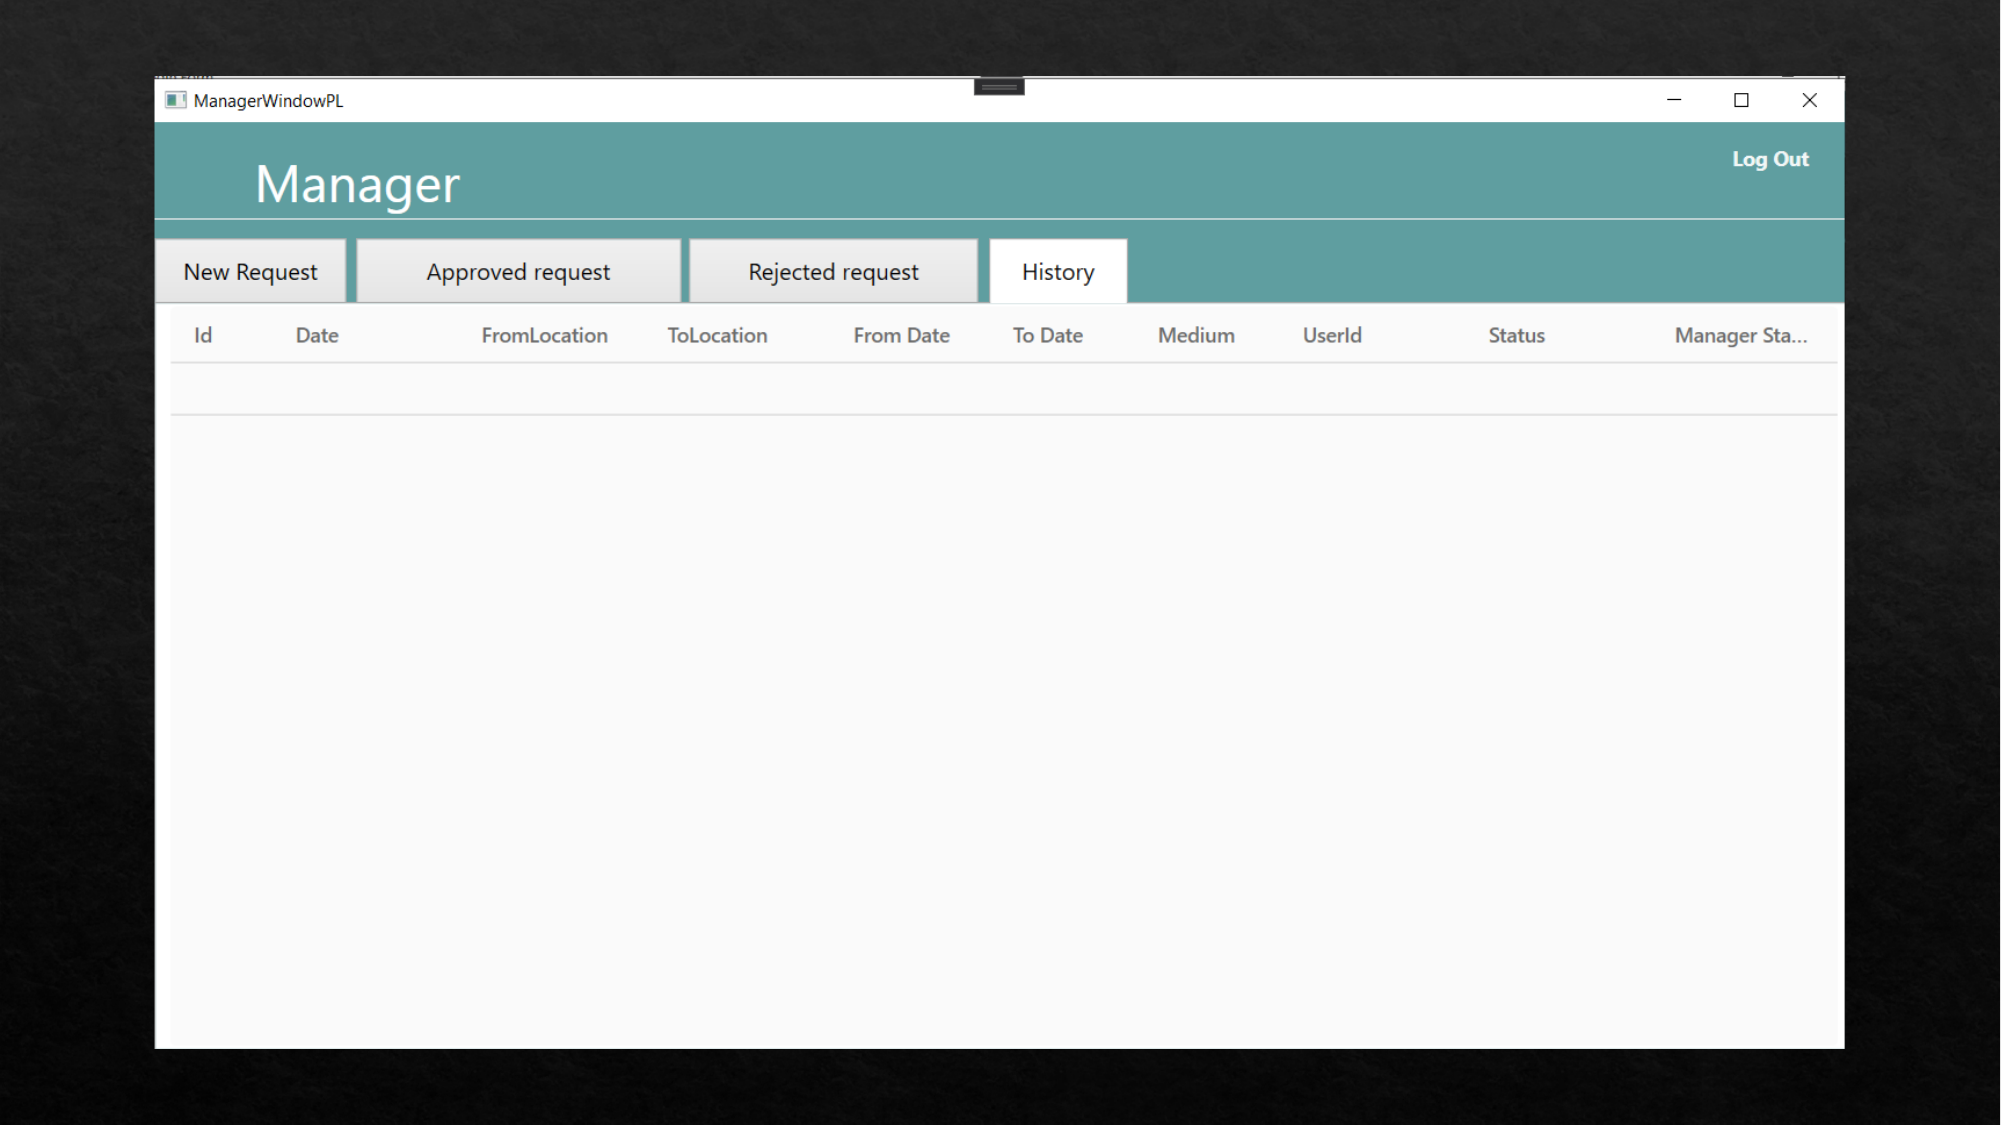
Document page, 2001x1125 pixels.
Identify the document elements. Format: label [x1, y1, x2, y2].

picture [154, 76, 1846, 1049]
